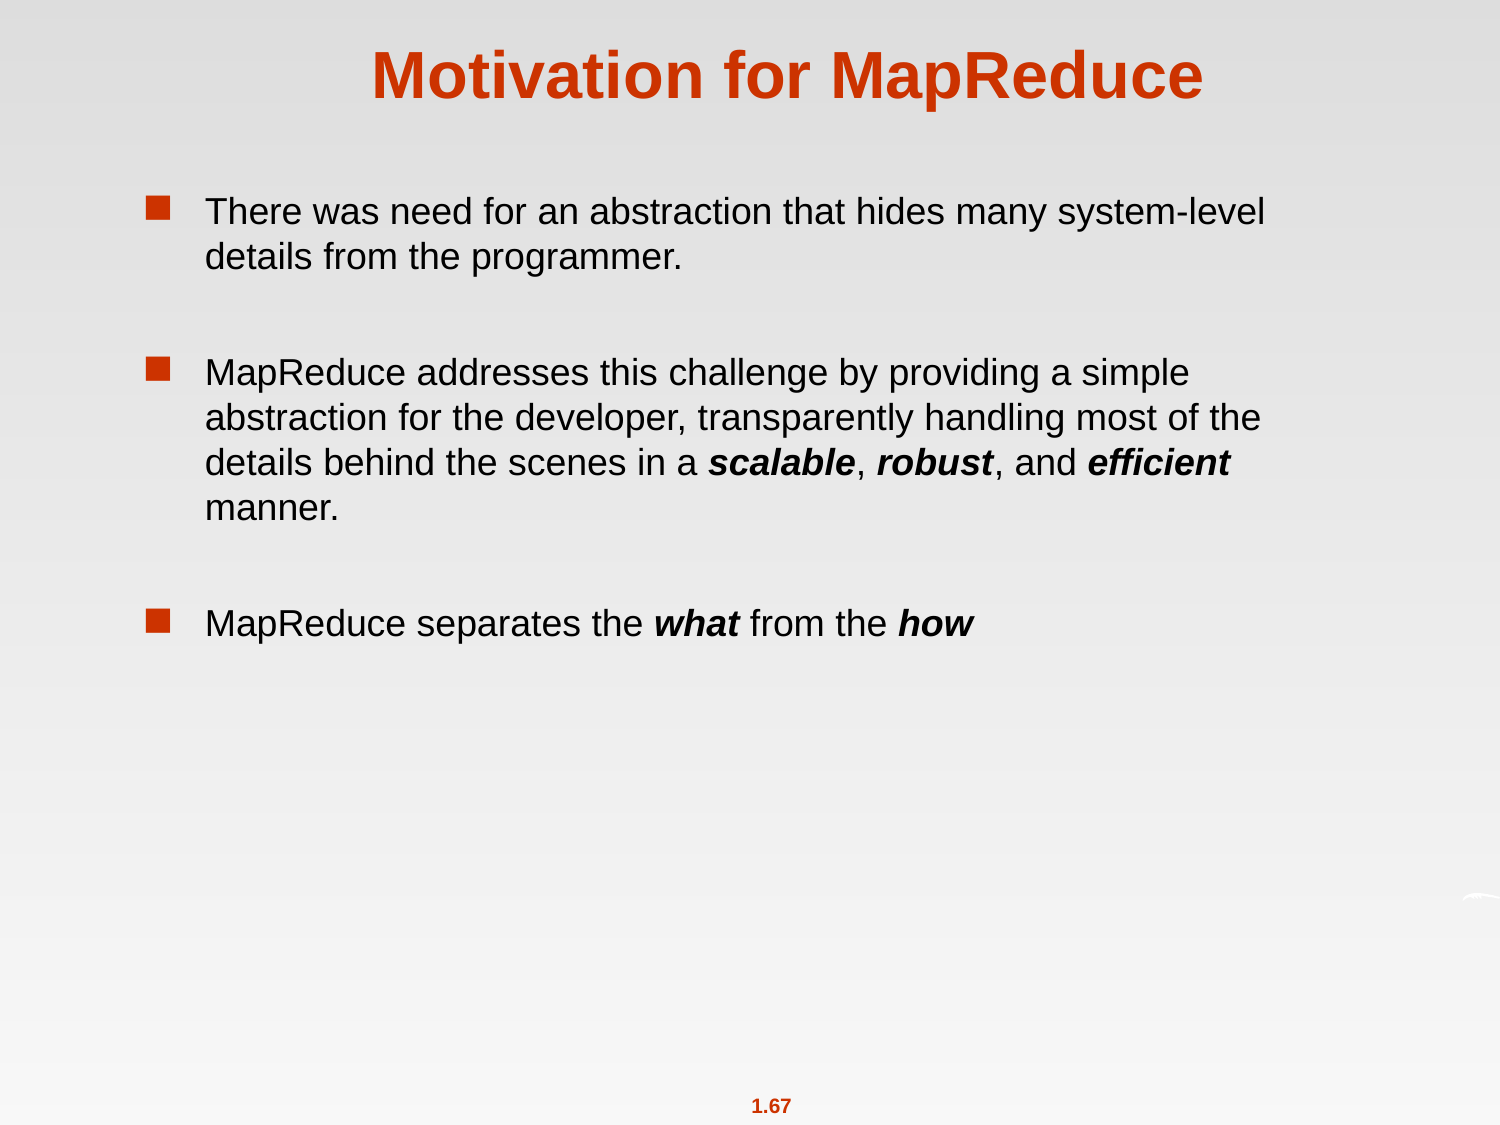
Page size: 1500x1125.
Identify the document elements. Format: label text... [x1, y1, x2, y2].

title Motivation for MapReduce [126, 19, 1451, 120]
list There was need for an abstraction that hides many system-level details from the programmer. MapReduce addresses this challenge by providing a simple abstraction for the developer, transparently handling most of the details behind the scenes in a scalable, robust, and efficient manner. MapReduce separates the what from the how [133, 179, 1391, 984]
